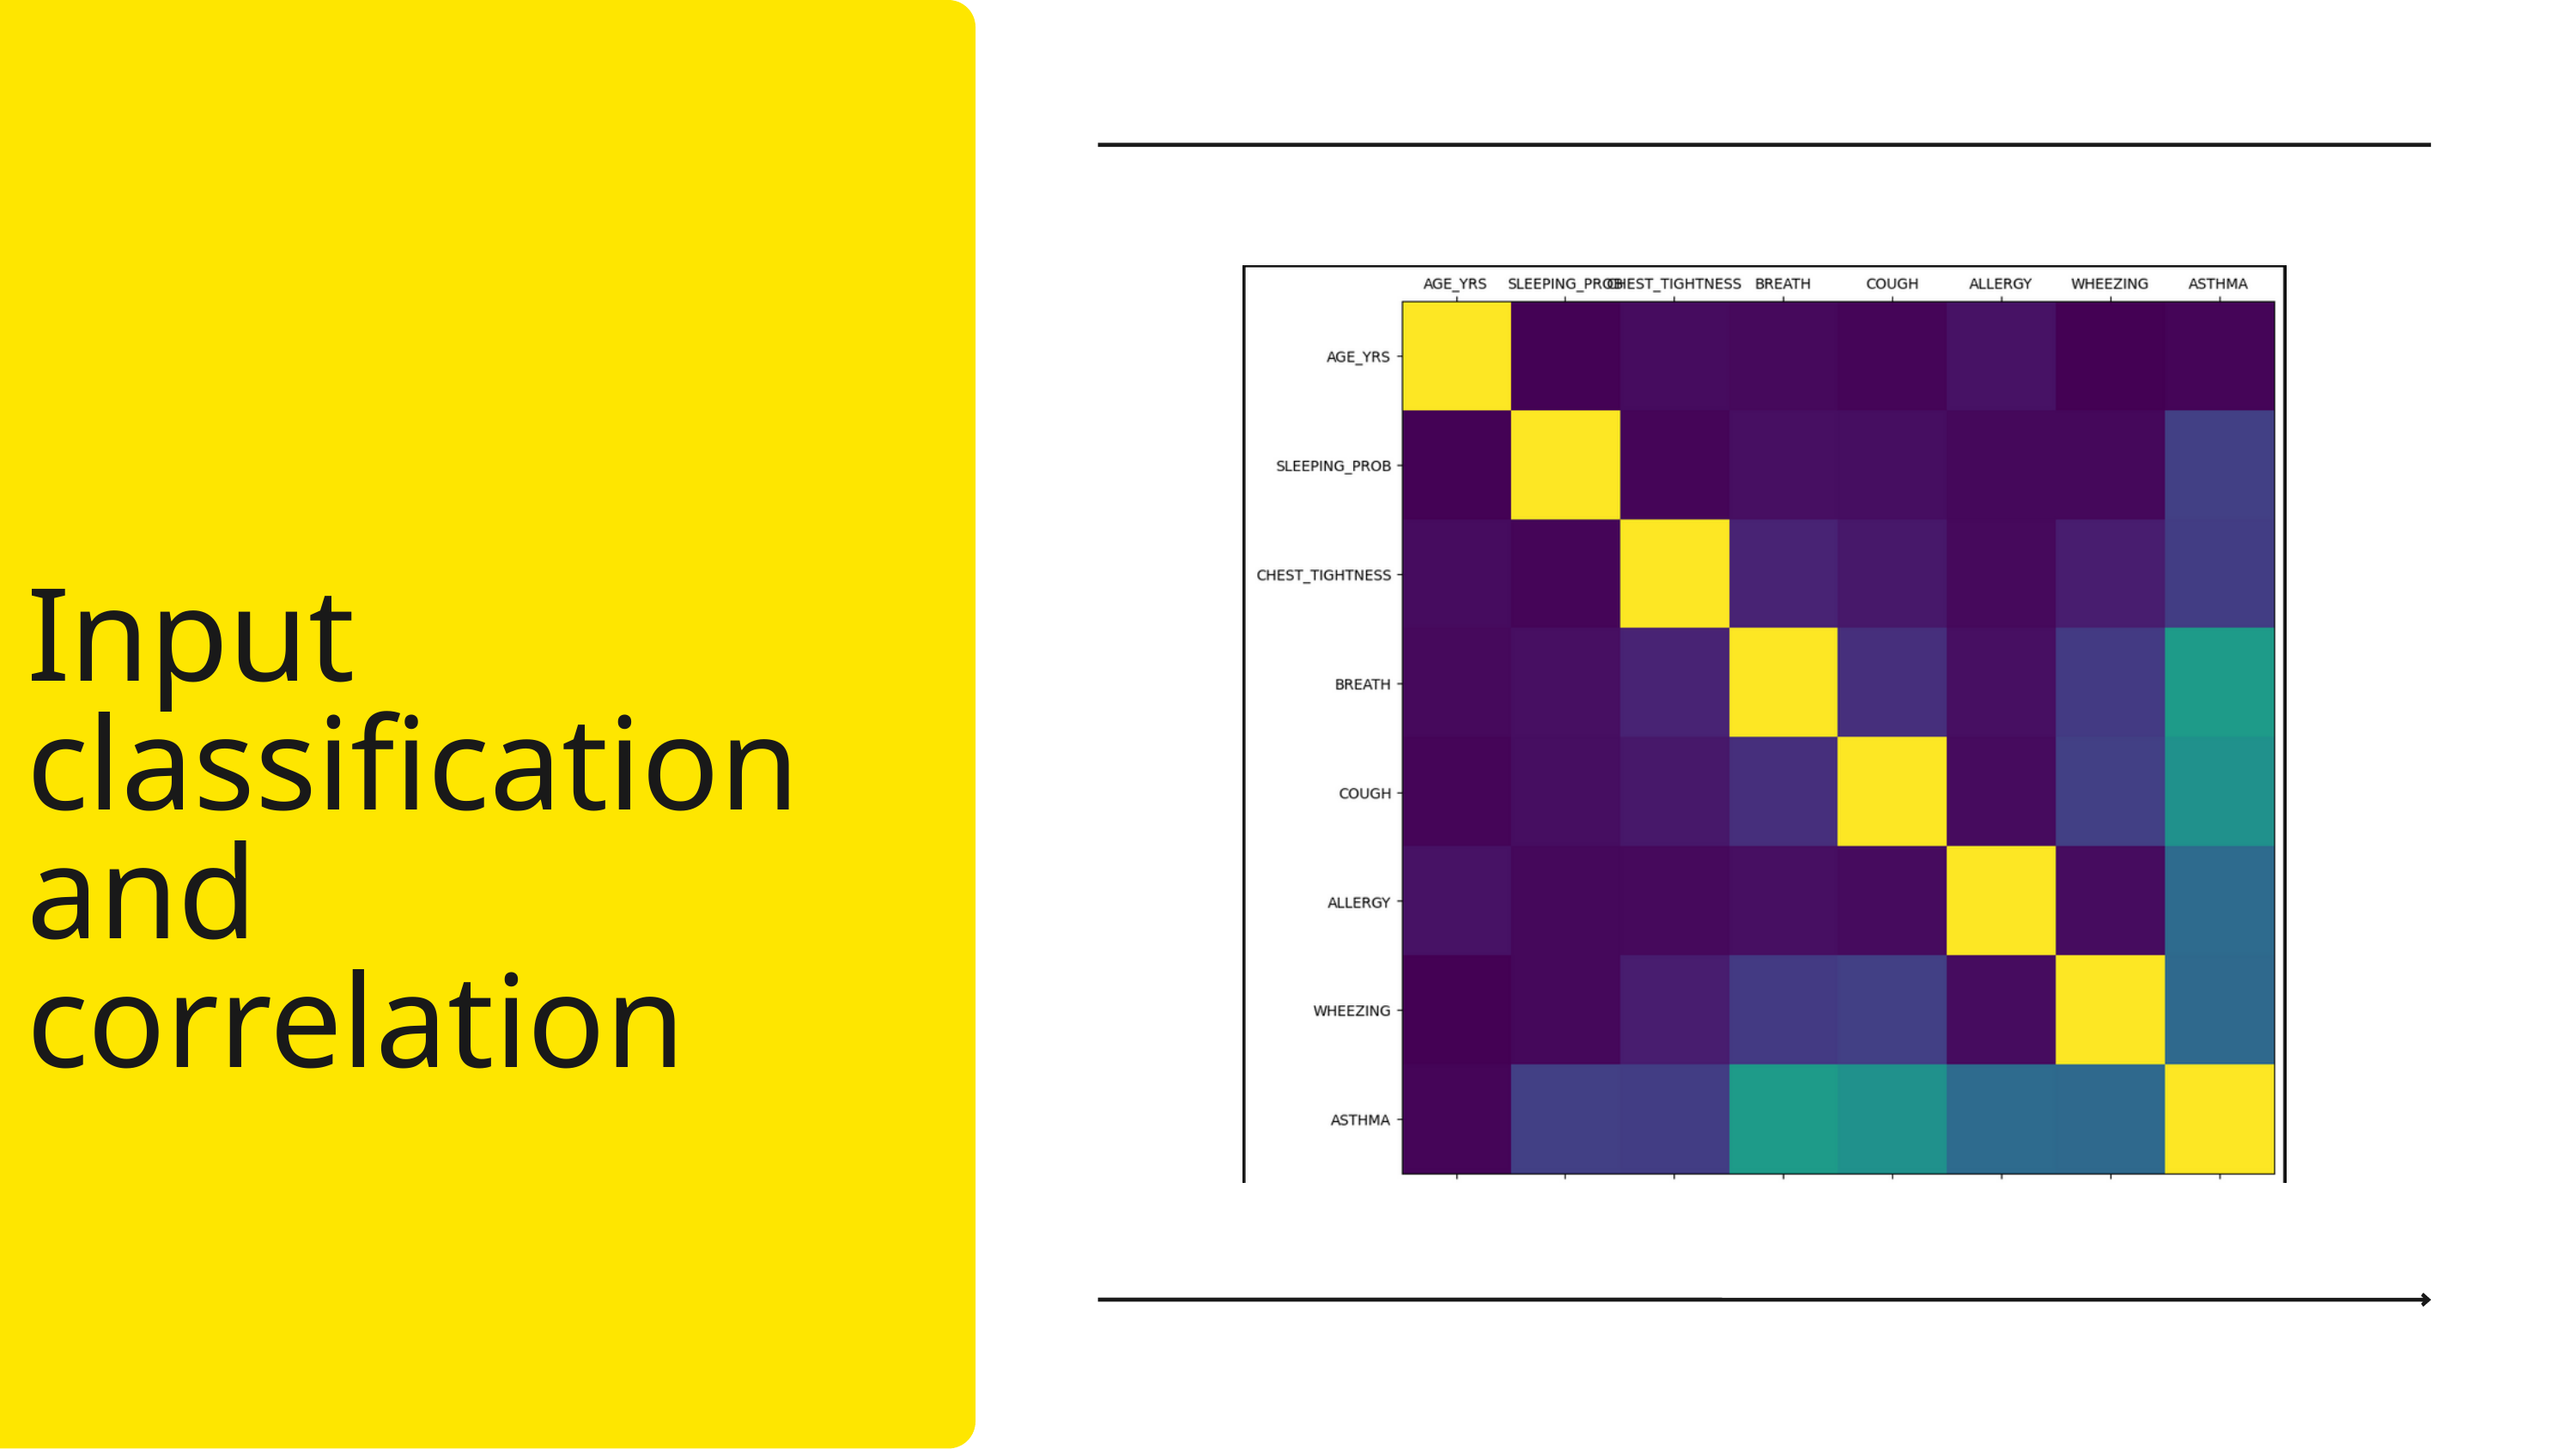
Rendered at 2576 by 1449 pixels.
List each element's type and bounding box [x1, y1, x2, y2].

text_box [0, 0, 976, 1449]
picture [1242, 265, 2287, 1183]
text_box [1097, 1293, 2432, 1307]
